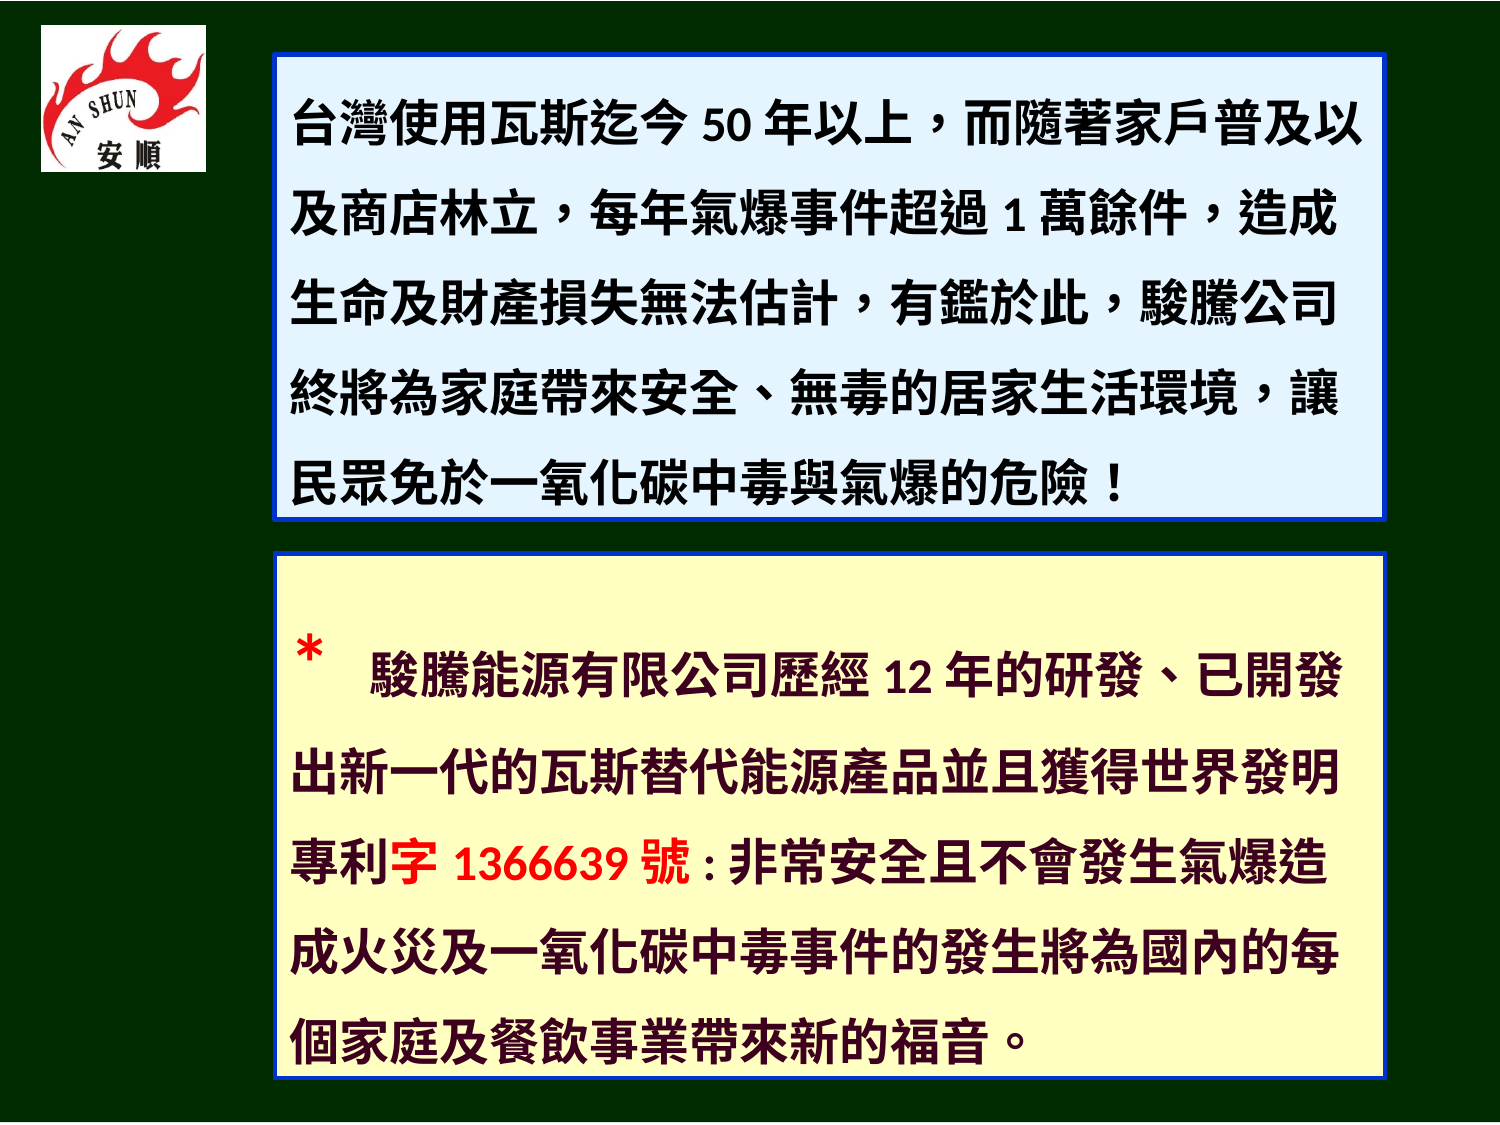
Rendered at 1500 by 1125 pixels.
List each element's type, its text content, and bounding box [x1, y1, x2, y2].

text_box * 駿騰能源有限公司歷經12年的研發、已開發出新一代的瓦斯替代能源產品並且獲得世界發明專利字1366639號:非常安全且不會發生氣爆造成火災及一氧化碳中毒事件的發生將為國內的每個家庭及餐飲事業帶來新的福音。 [274, 553, 1386, 1079]
text_box 台灣使用瓦斯迄今50年以上，而隨著家戶普及以及商店林立，每年氣爆事件超過1萬餘件，造成生命及財產損失無法估計，有鑑於此，駿騰公司終將為家庭帶來安全、無毒的居家生活環境，讓民眾免於一氧化碳中毒與氣爆的危險！ [274, 54, 1385, 520]
text_box [0, 0, 1500, 1123]
picture [41, 25, 206, 172]
